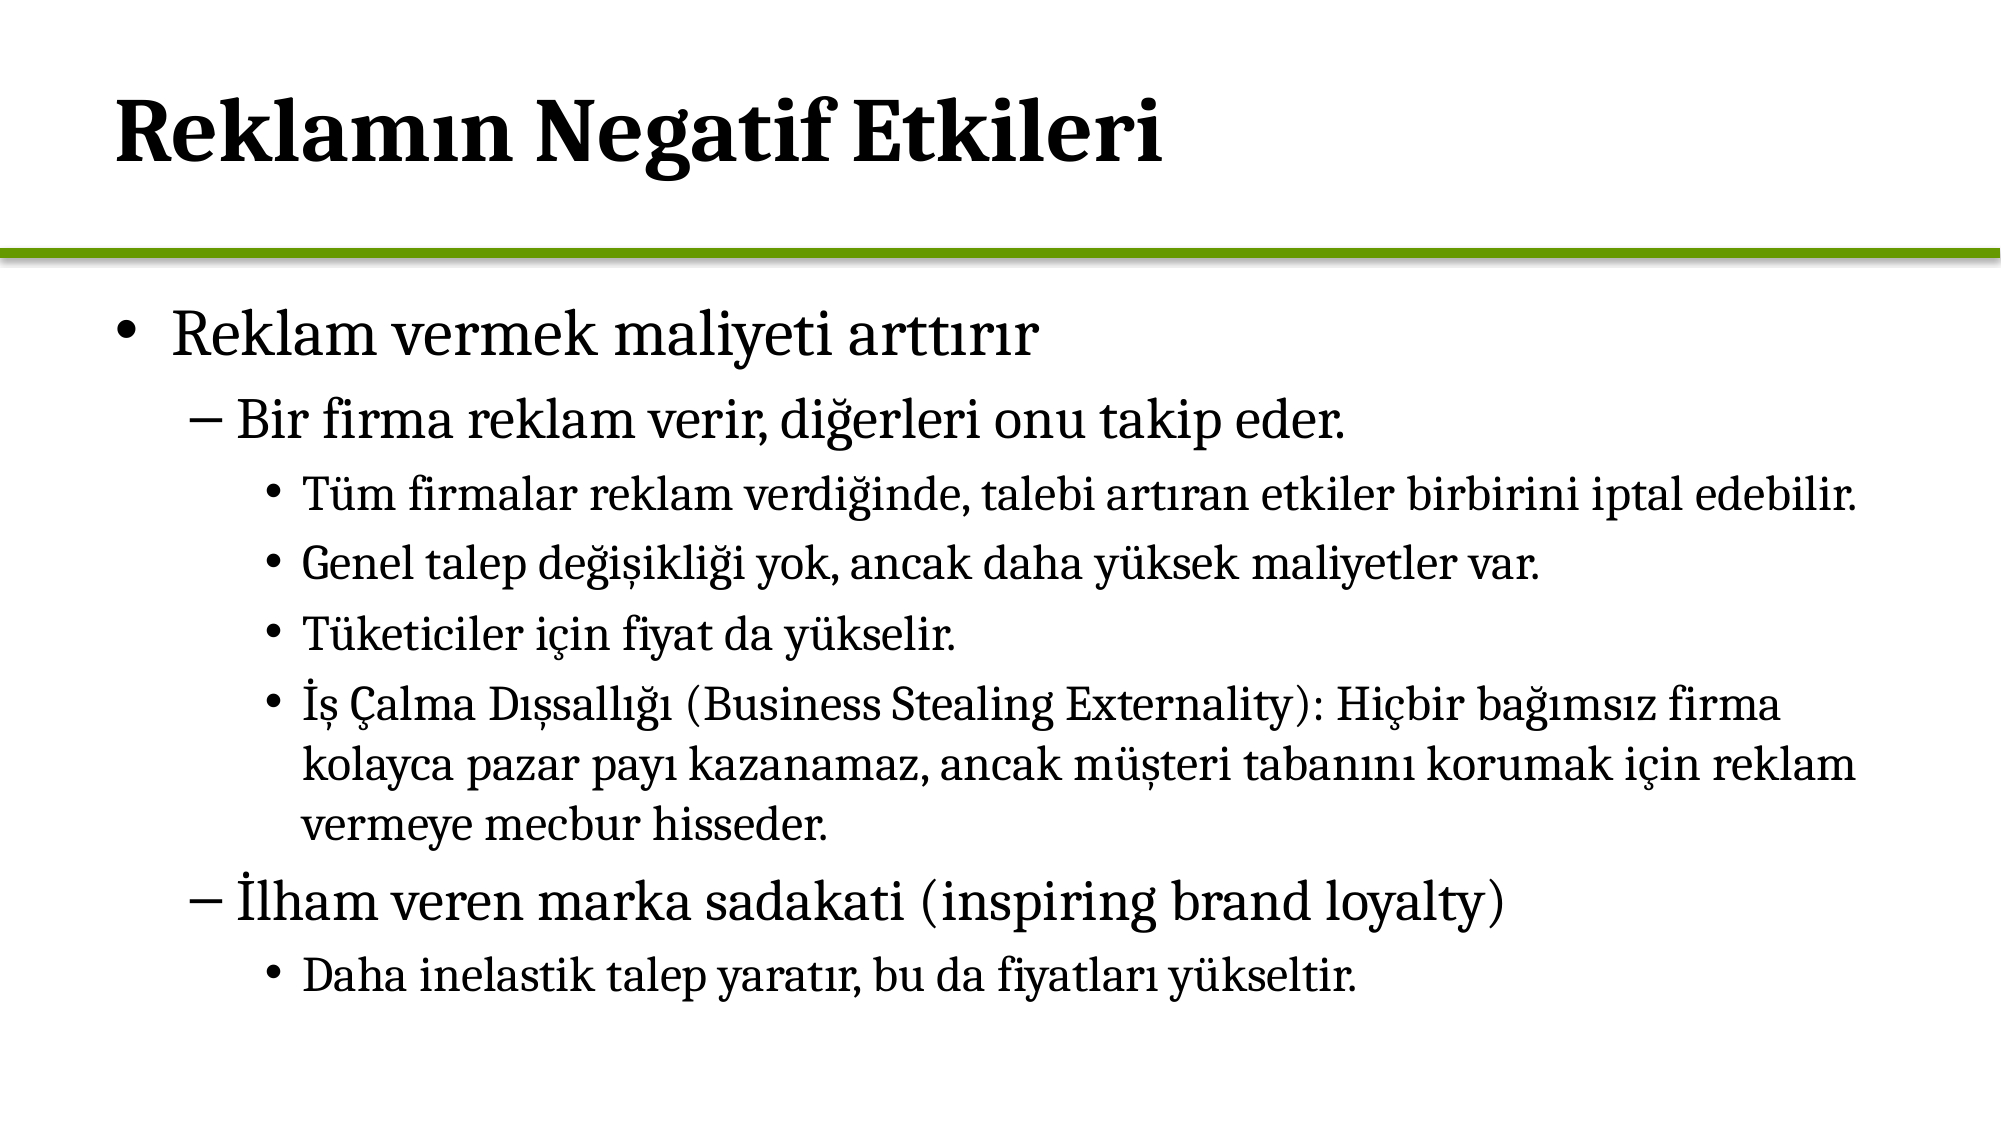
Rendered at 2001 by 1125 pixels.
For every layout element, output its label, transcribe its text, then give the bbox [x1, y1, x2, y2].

title Reklamın Negatif Etkileri [99, 0, 1900, 251]
list Reklam vermek maliyeti arttırır Bir firma reklam verir, diğerleri onu takip eder. Tüm firmalar reklam verdiğinde, talebi artıran etkiler birbirini iptal edebilir. Genel talep değişikliği yok, ancak daha yüksek maliyetler var. Tüketiciler için fiyat da yükselir. İş Çalma Dışsallığı (Business Stealing Externality): Hiçbir bağımsız firma kolayca pazar payı kazanamaz, ancak müşteri tabanını korumak için reklam vermeye mecbur hisseder. İlham veren marka sadakati (inspiring brand loyalty) Daha inelastik talep yaratır, bu da fiyatları yükseltir. [99, 280, 1900, 1085]
